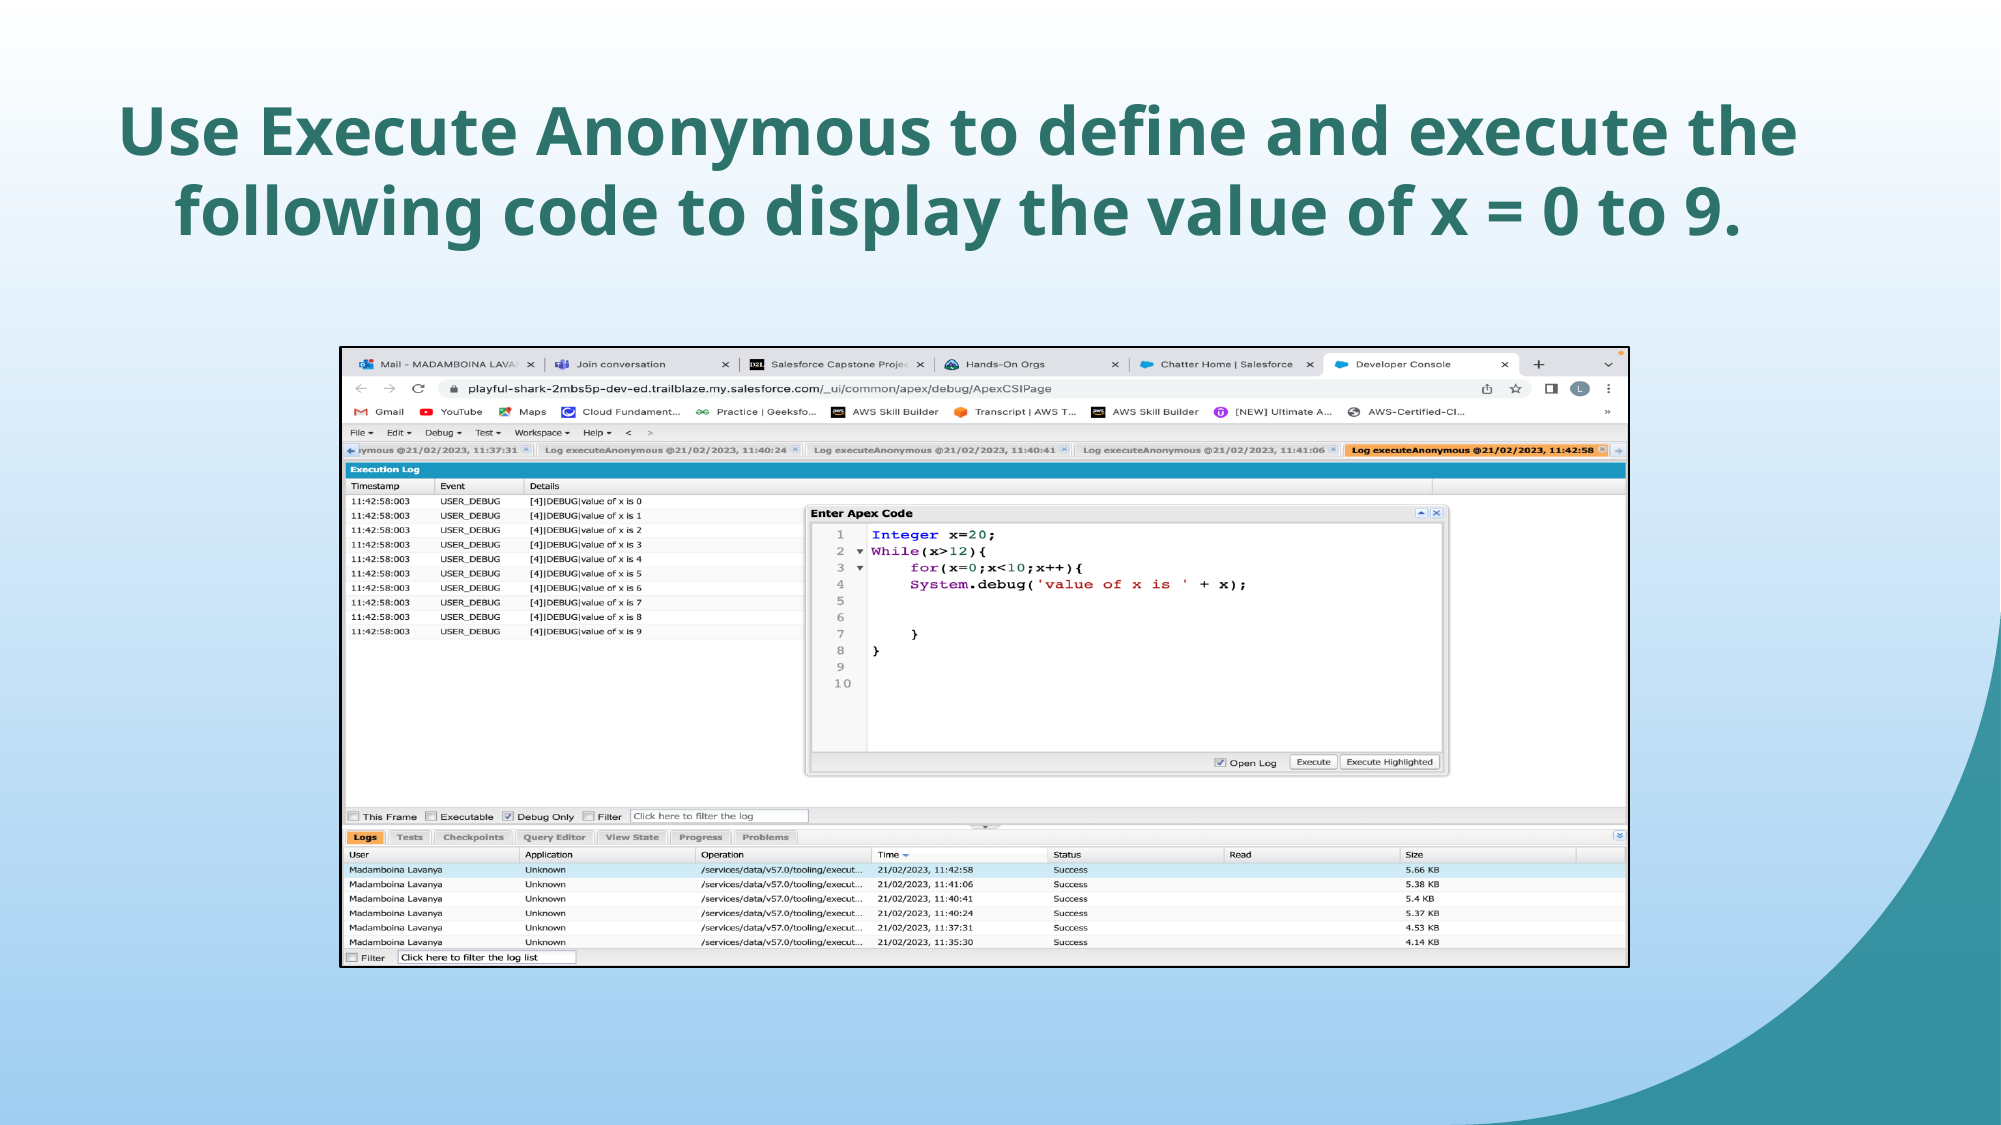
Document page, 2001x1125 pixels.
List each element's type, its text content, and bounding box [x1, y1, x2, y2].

picture [341, 347, 1628, 967]
title Use Execute Anonymous to define and execute the following code to display the value of x = 0 to 9. [56, 59, 1863, 278]
